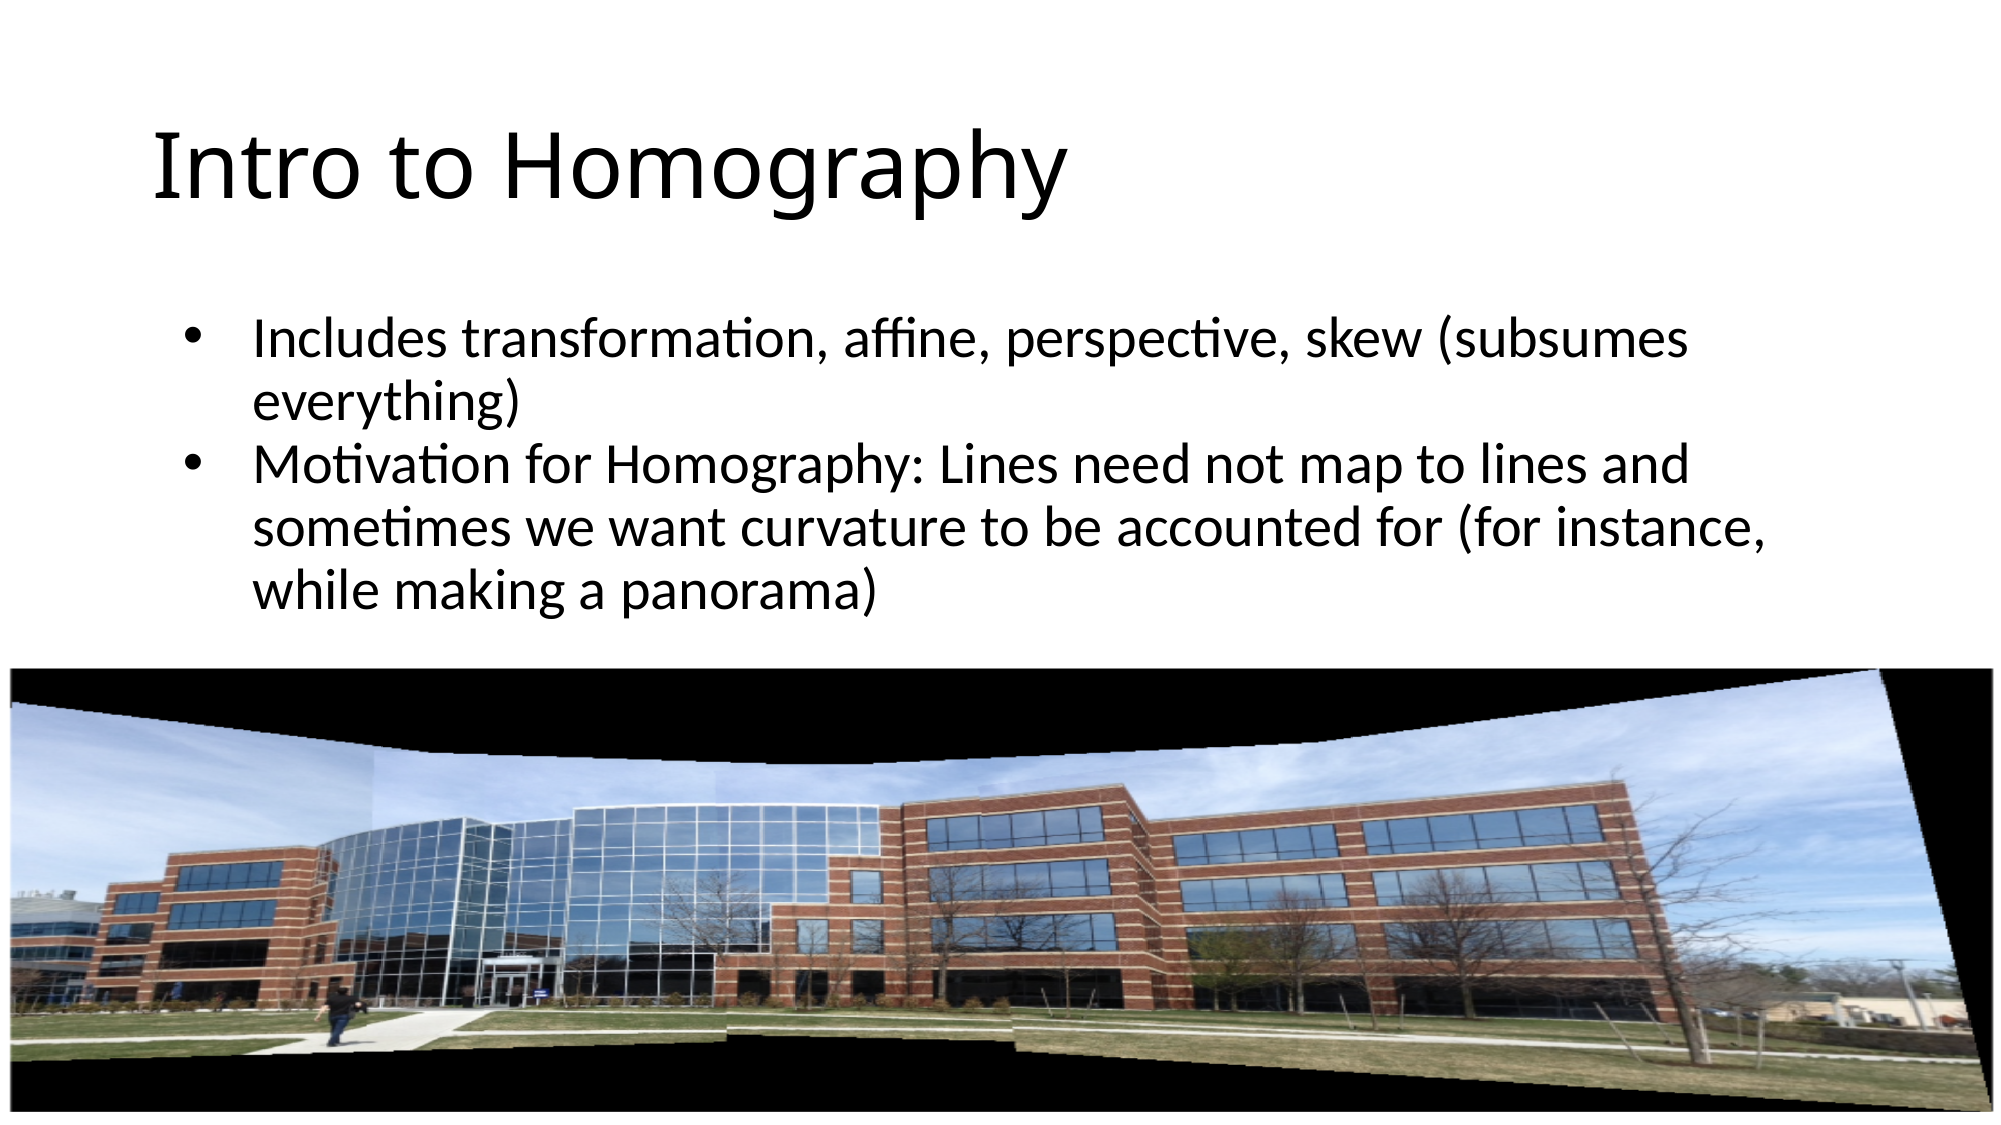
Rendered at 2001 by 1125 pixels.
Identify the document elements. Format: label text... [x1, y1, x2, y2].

list Includes transformation, affine, perspective, skew (subsumes everything) Motivation for Homography: Lines need not map to lines and sometimes we want curvature to be accounted for (for instance, while making a panorama) [137, 299, 1863, 661]
picture [0, 661, 2000, 1112]
title Intro to Homography [137, 59, 1863, 278]
